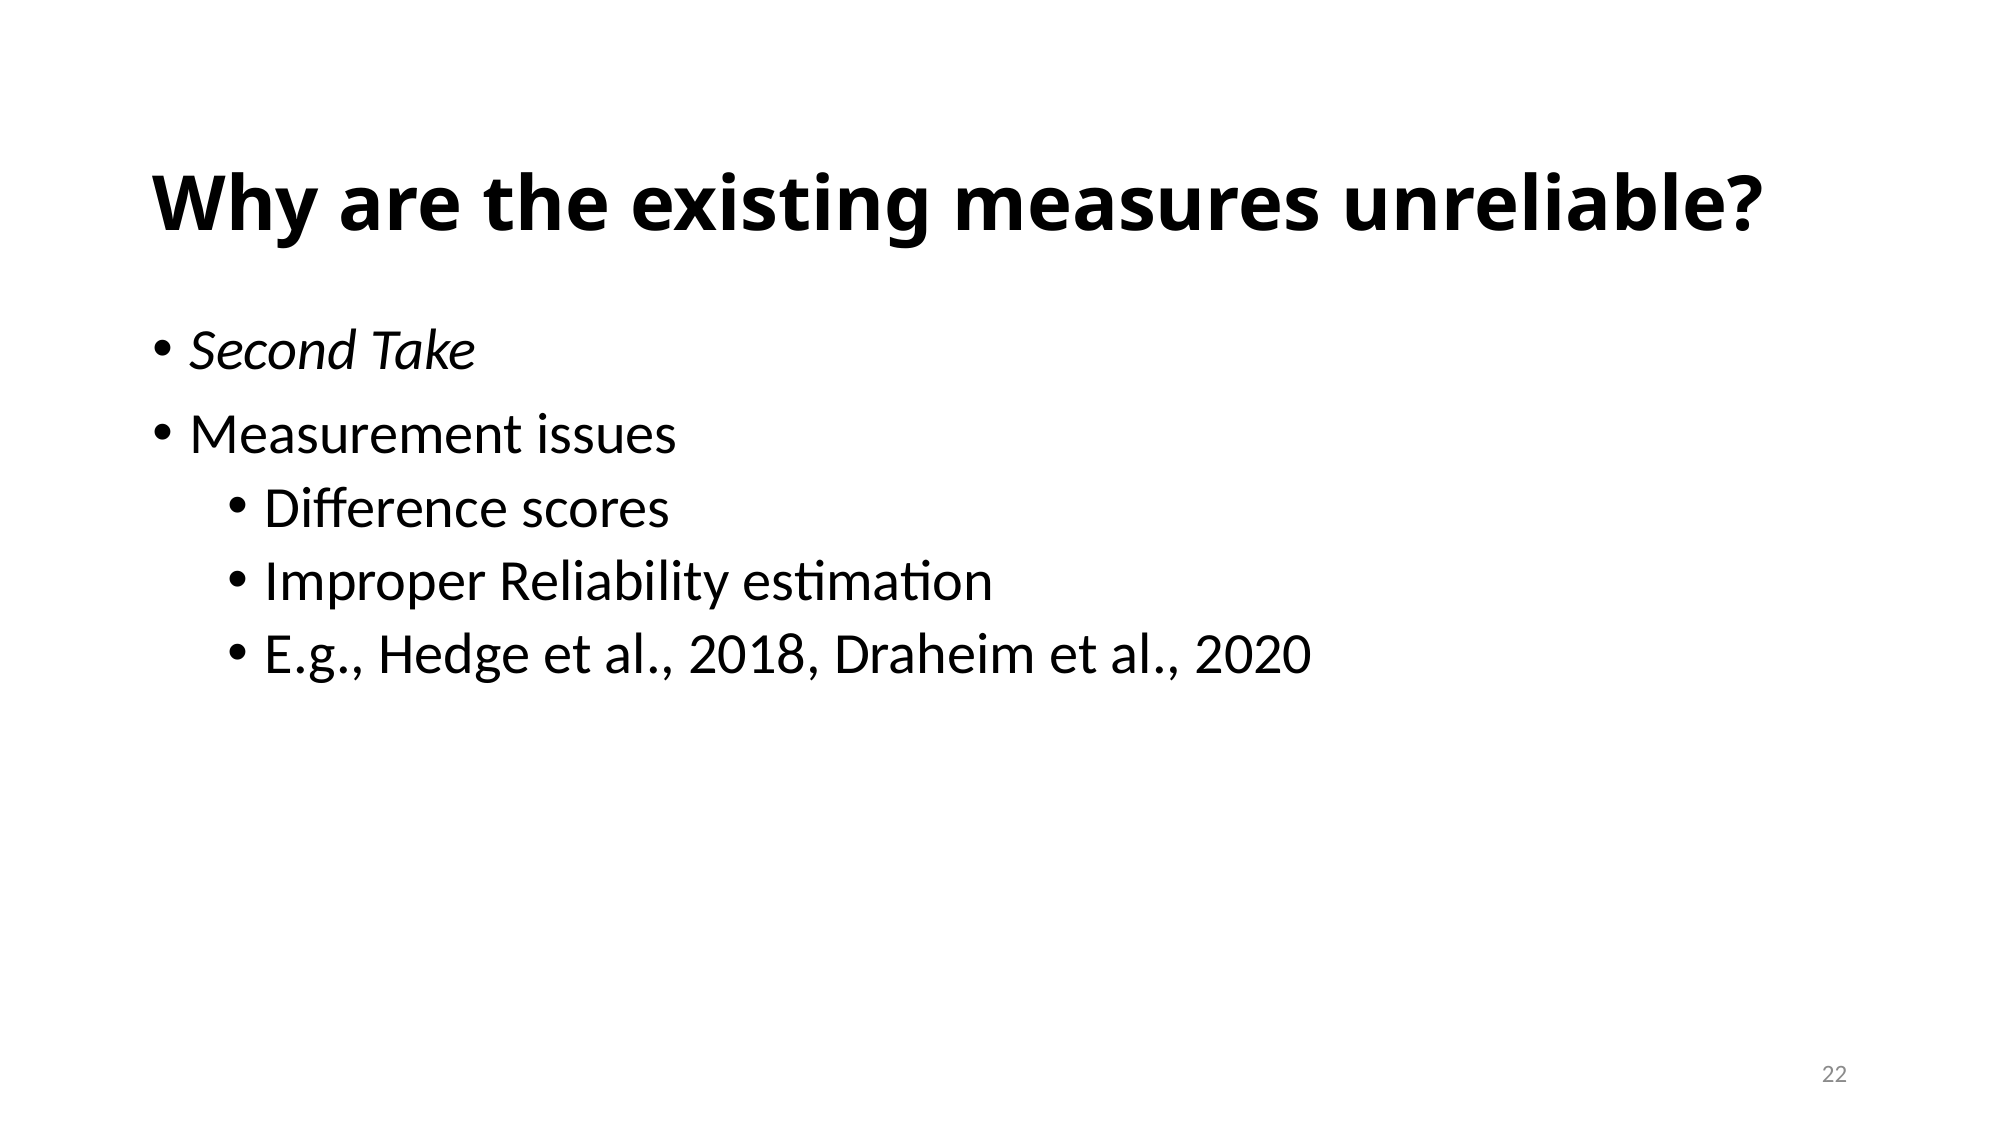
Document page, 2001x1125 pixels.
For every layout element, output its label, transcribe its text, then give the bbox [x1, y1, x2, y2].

list Why are the existing measures unreliable? [137, 157, 1788, 311]
list Second Take Measurement issues Difference scores Improper Reliability estimation E.g., Hedge et al., 2018, Draheim et al., 2020 [137, 312, 1500, 1125]
slide_number 22 [1412, 1042, 1863, 1103]
